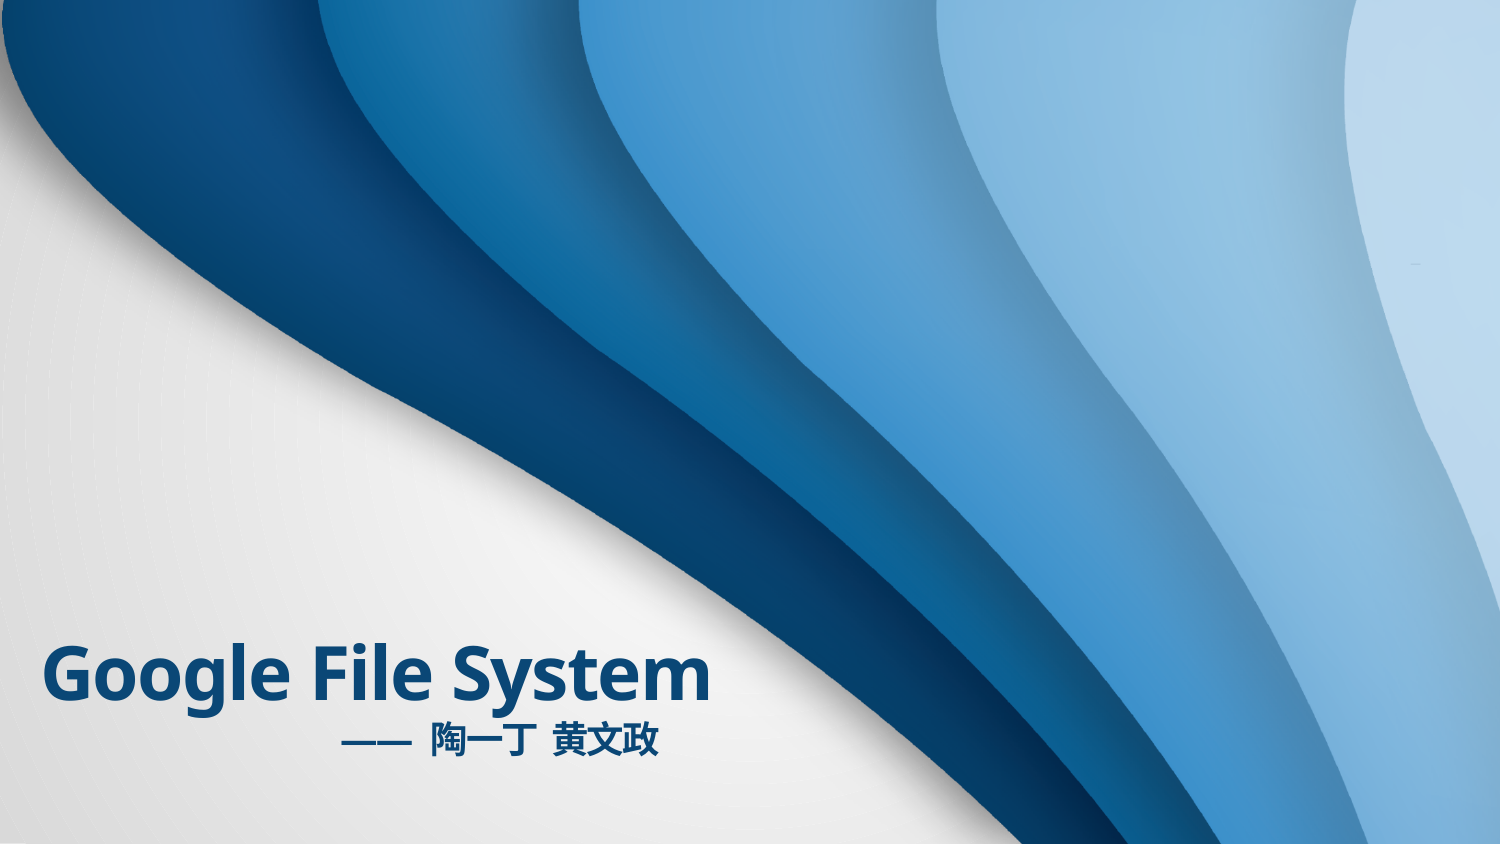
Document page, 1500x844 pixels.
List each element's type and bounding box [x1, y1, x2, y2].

picture [0, 0, 1500, 844]
text_box [28, 557, 750, 768]
